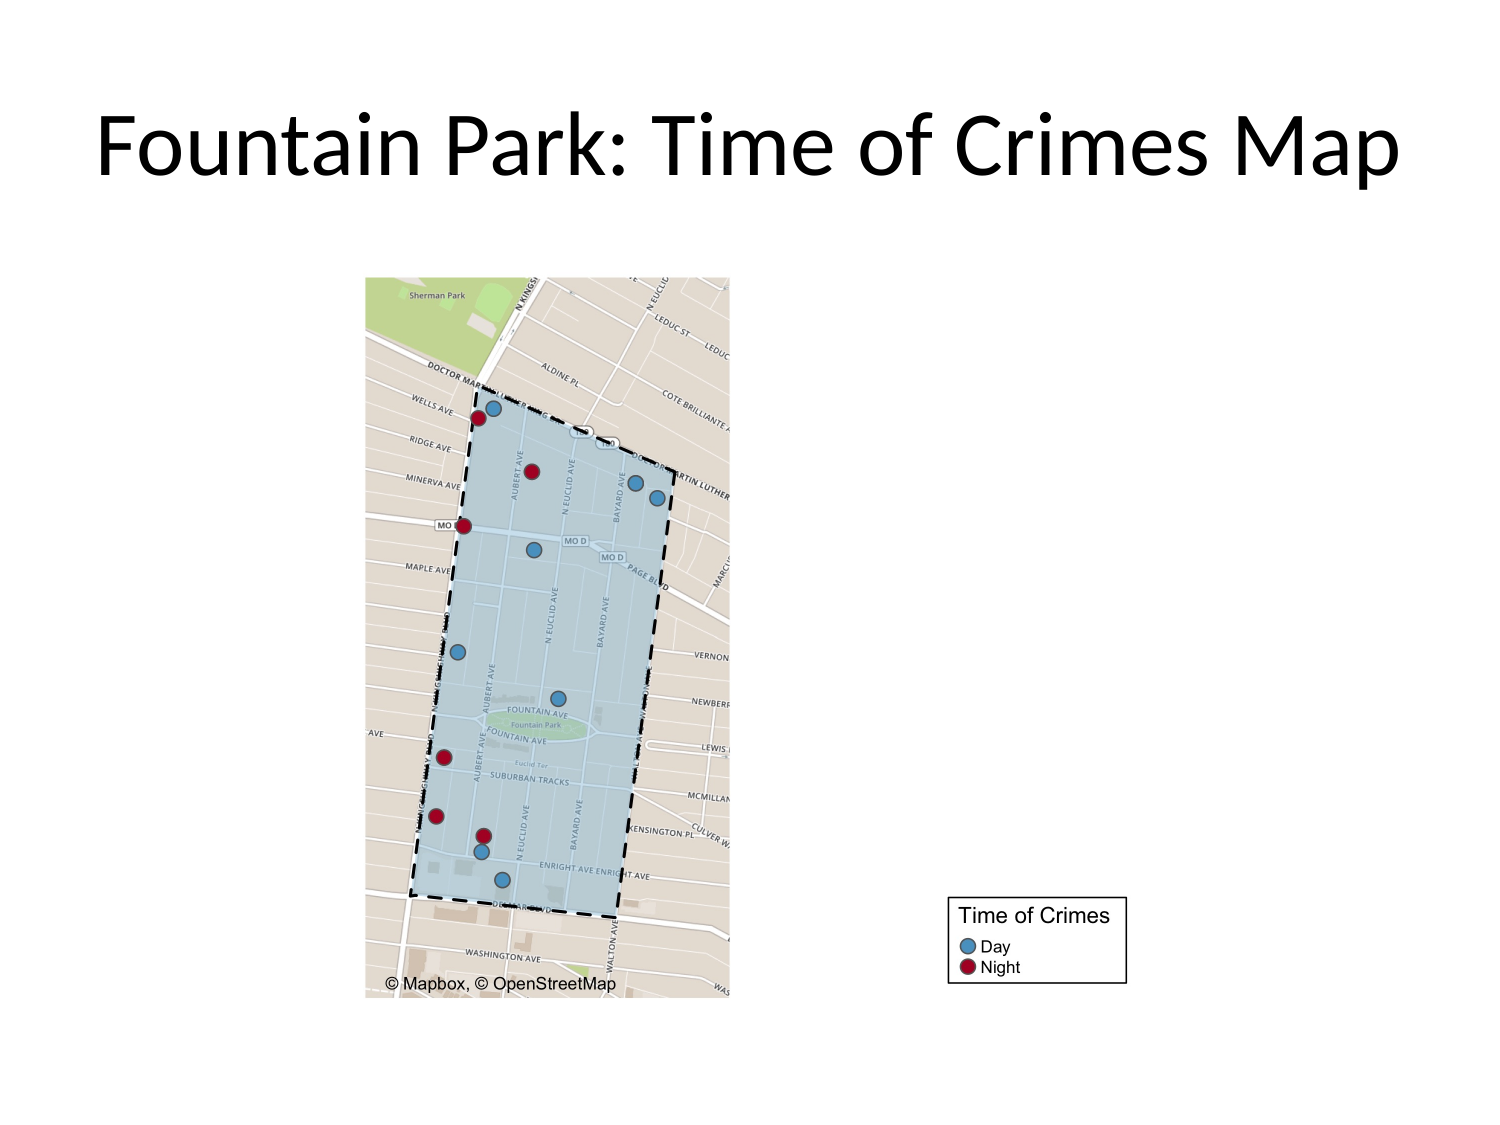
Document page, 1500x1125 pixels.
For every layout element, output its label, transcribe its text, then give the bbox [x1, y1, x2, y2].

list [74, 262, 1426, 1013]
title Fountain Park: Time of Crimes Map [75, 45, 1425, 233]
